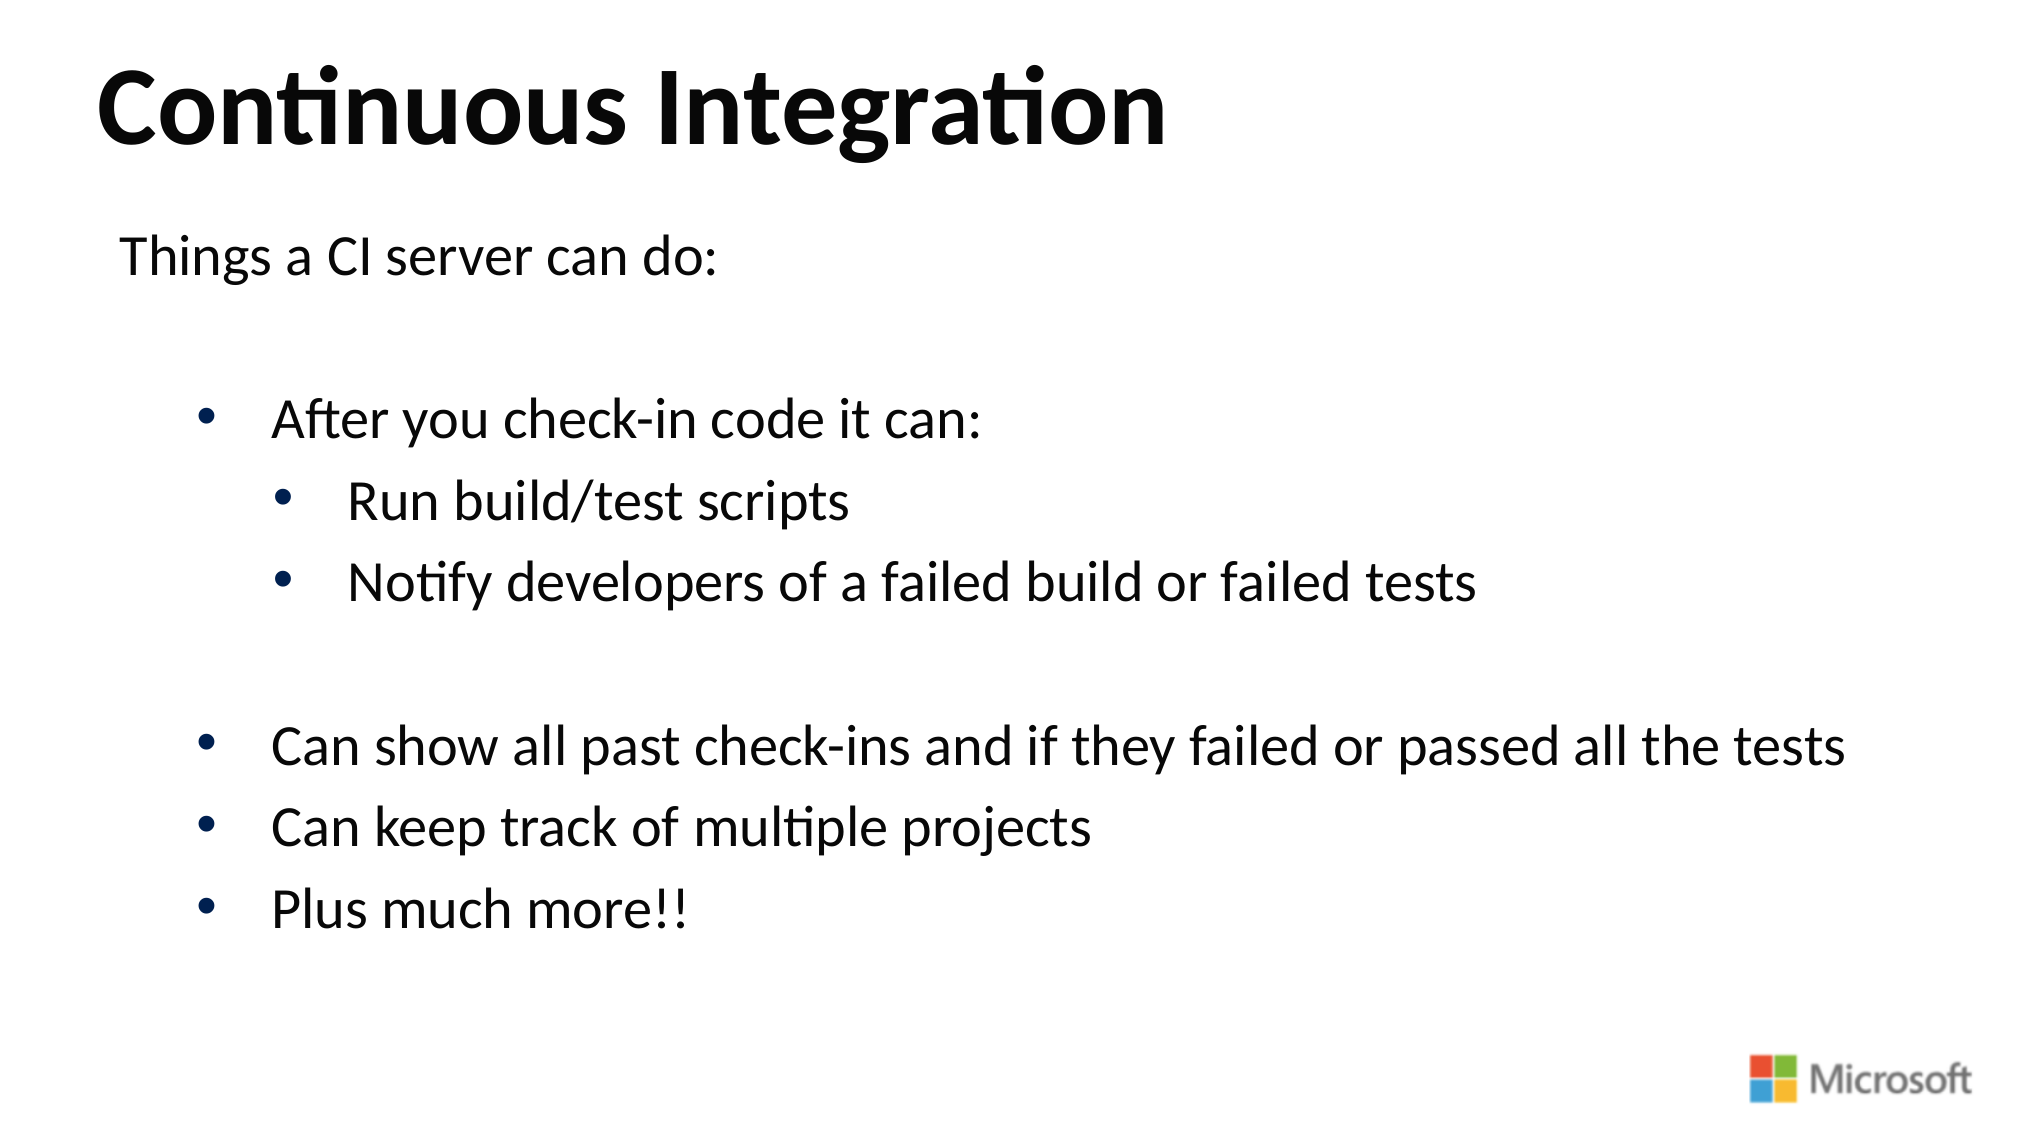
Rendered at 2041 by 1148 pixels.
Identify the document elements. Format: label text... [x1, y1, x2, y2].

text_box Things a CI server can do: After you check-in code it can: Run build/test scripts Notify developers of a failed build or failed tests Can show all past check-ins and if they failed or passed all the tests Can keep track of multiple projects Plus much more!! [94, 209, 1935, 974]
text_box Continuous Integration [82, 40, 2034, 210]
picture [1722, 1022, 1990, 1121]
